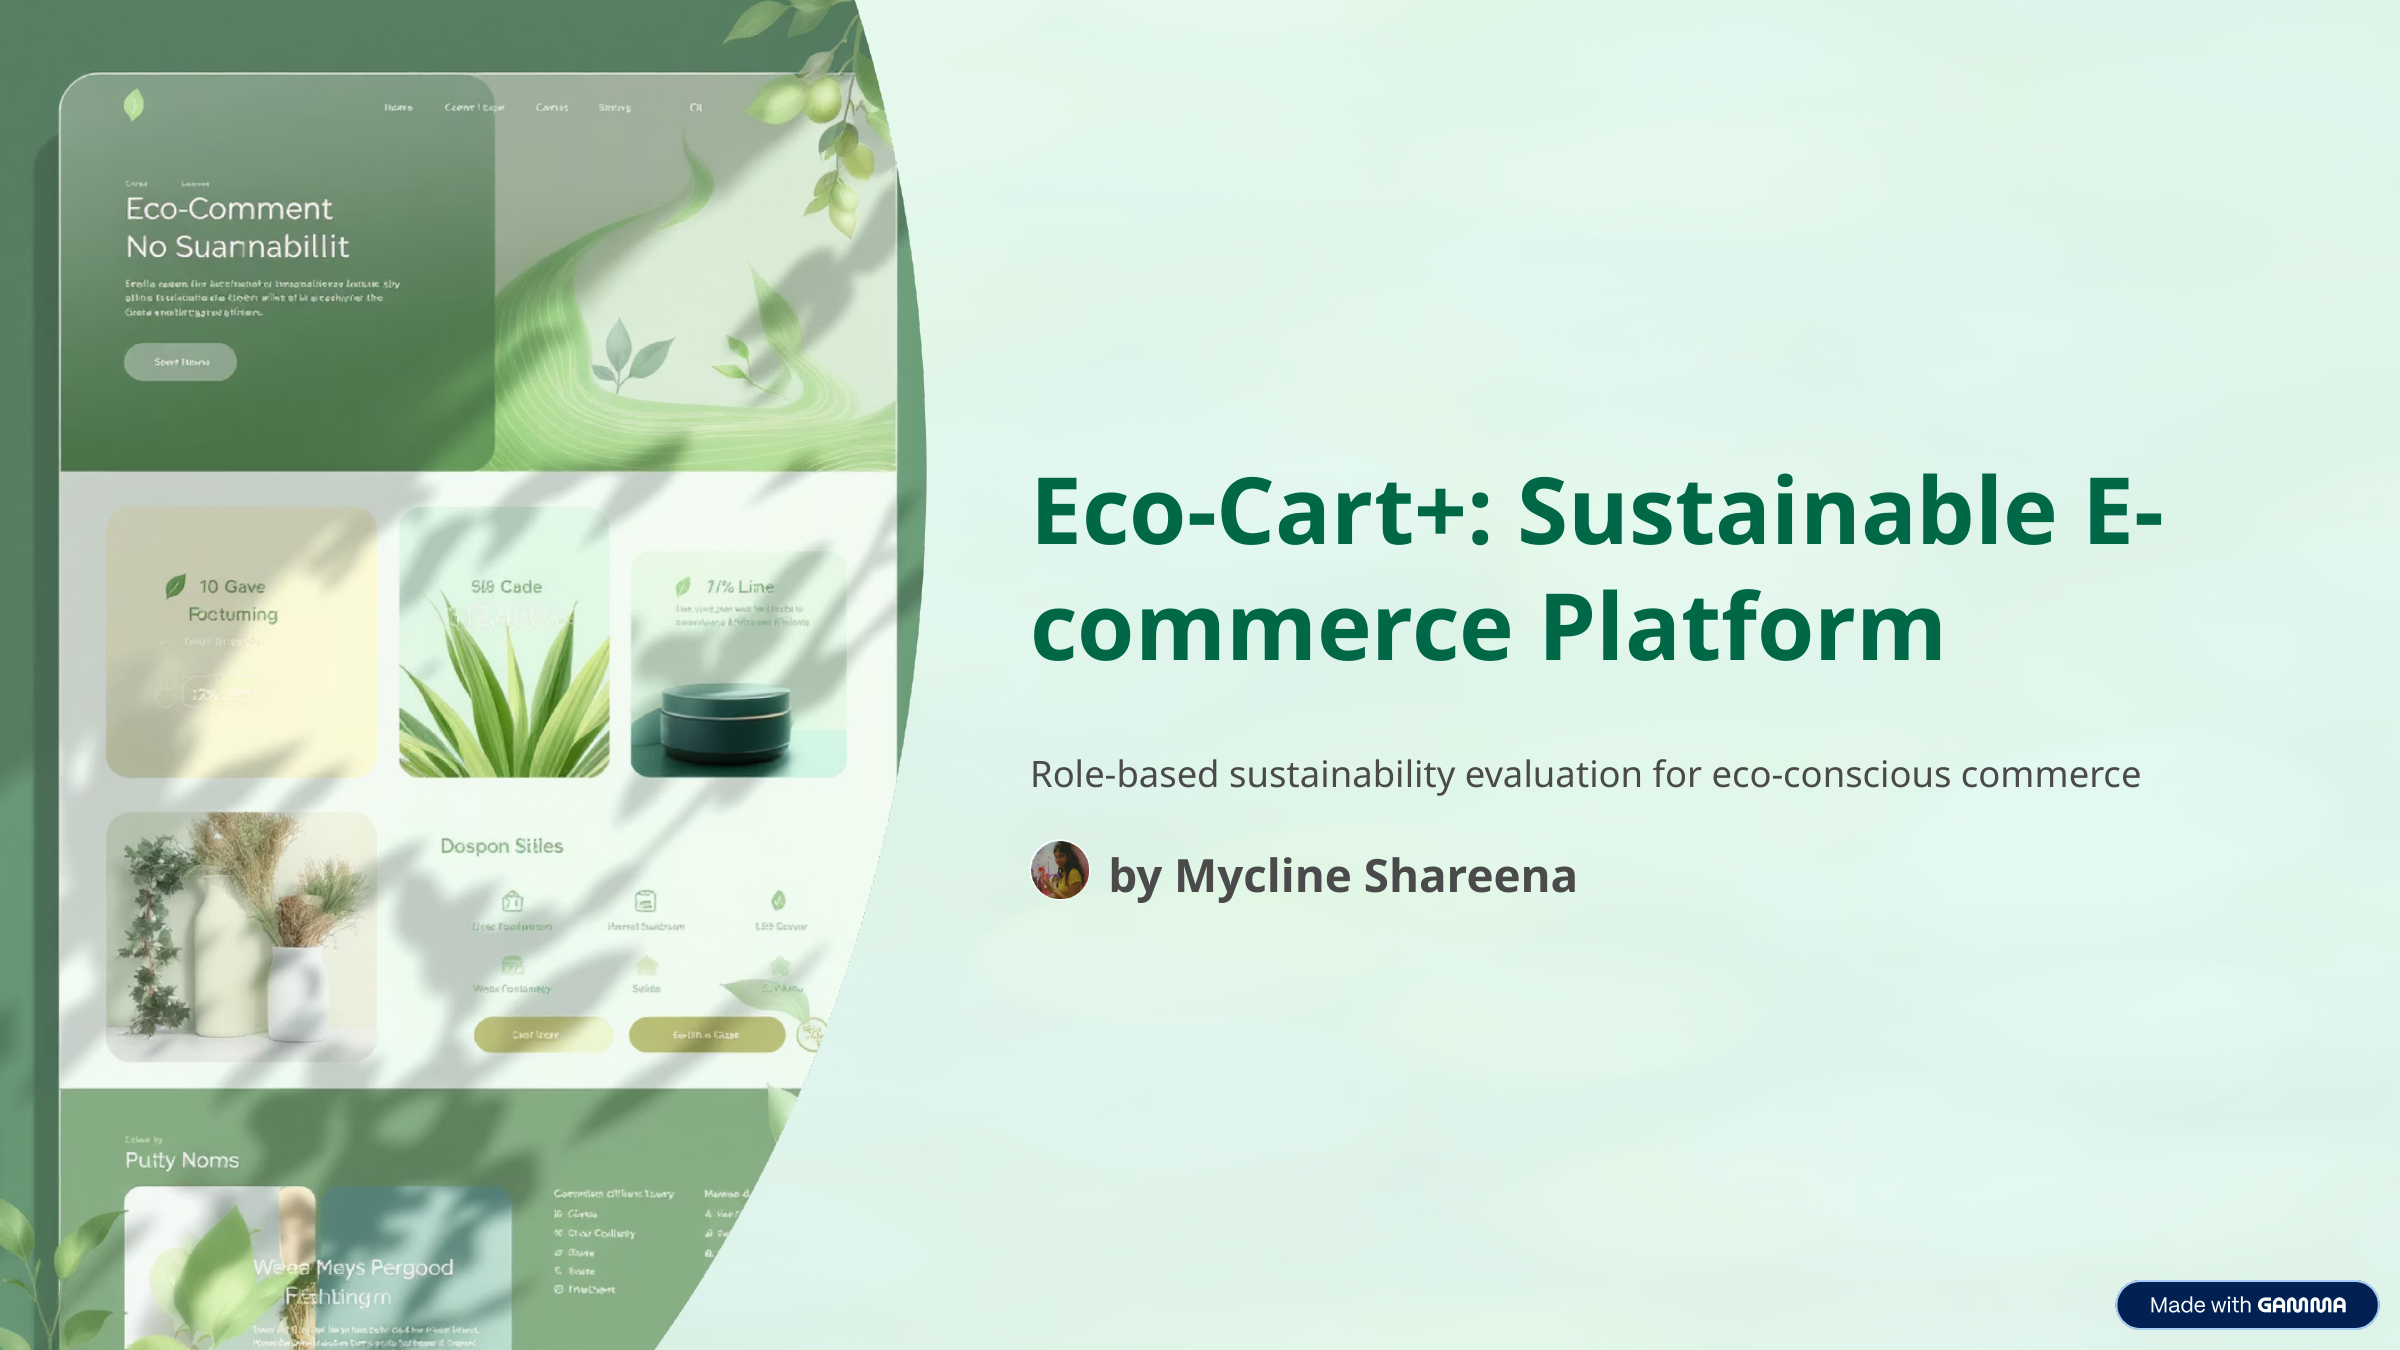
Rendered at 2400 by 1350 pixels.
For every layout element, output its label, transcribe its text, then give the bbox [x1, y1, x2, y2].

picture [2106, 1271, 2389, 1339]
text_box Role-based sustainability evaluation for eco-conscious commerce [1030, 735, 2270, 796]
picture [1031, 841, 1089, 899]
picture [0, 0, 945, 1350]
text_box Eco-Cart+: Sustainable E-commerce Platform [1030, 447, 2270, 681]
text_box by Mycline Shareena [1108, 837, 1579, 903]
